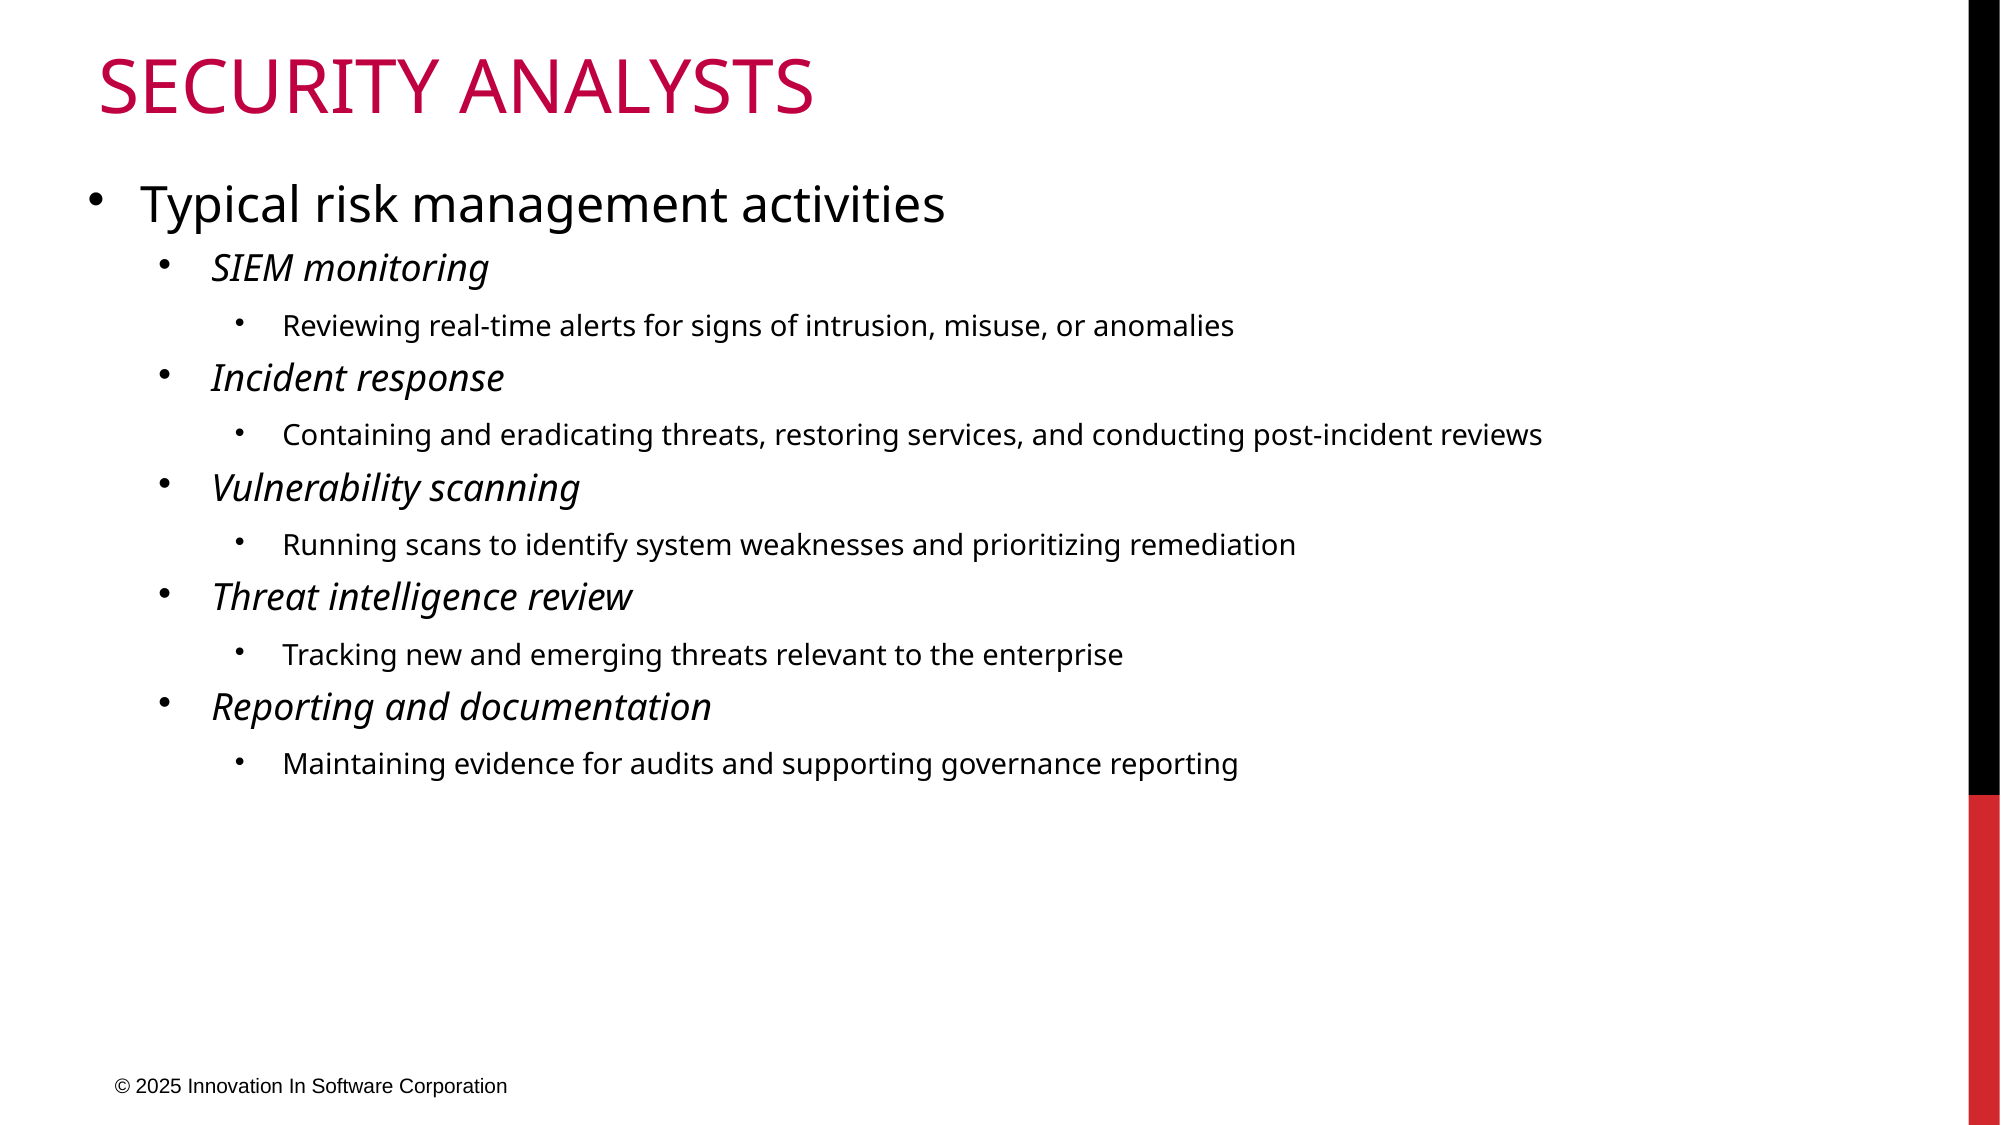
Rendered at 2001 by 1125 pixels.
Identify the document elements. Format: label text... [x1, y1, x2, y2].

footer © 2025 Innovation In Software Corporation [99, 1065, 850, 1112]
list Typical risk management activities SIEM monitoring Reviewing real-time alerts for signs of intrusion, misuse, or anomalies Incident response Containing and eradicating threats, restoring services, and conducting post-incident reviews Vulnerability scanning Running scans to identify system weaknesses and prioritizing remediation Threat intelligence review Tracking new and emerging threats relevant to the enterprise Reporting and documentation Maintaining evidence for audits and supporting governance reporting [69, 172, 1874, 1001]
title Security Analysts [98, 0, 2000, 186]
